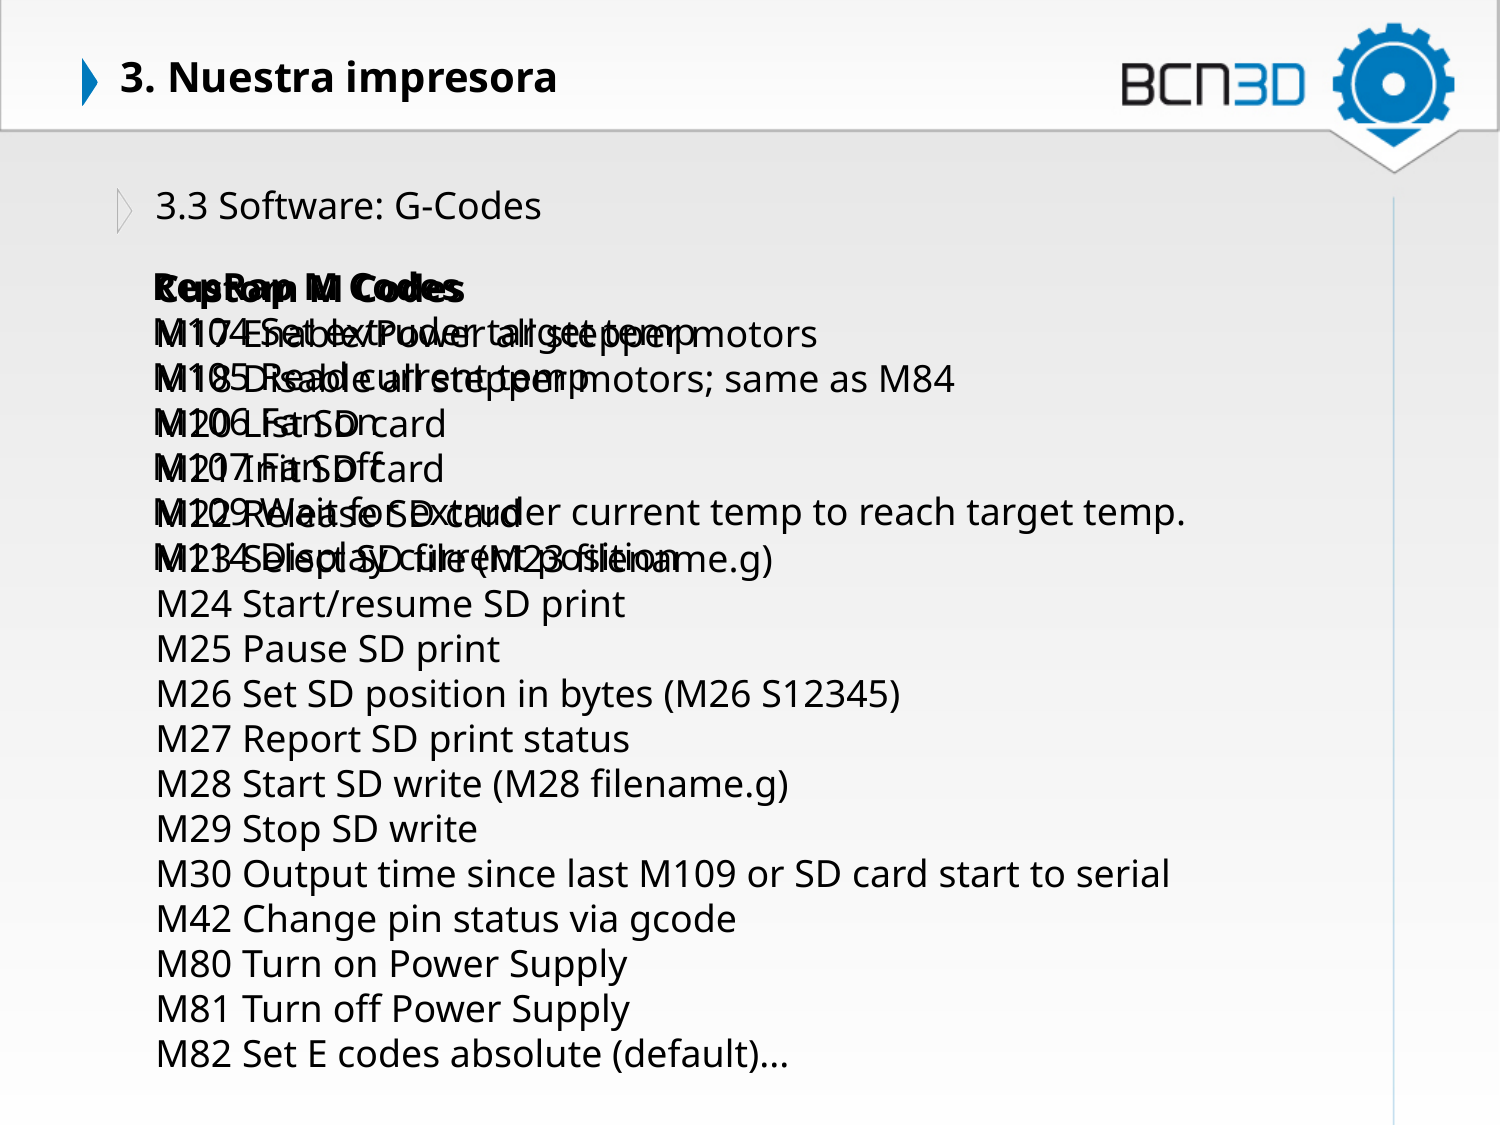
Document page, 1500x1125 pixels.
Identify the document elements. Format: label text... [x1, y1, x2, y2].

text_box RepRap M Codes M104 Set extruder target temp M105 Read current temp M106 Fan on M107 Fan off M109 Wait for extruder current temp to reach target temp. M114 Display current position [137, 255, 1286, 586]
text_box Custom M Codes M17 Enable/Power all stepper motors M18 Disable all stepper motors; same as M84 M20 List SD card M21 Init SD card M22 Release SD card M23 Select SD file (M23 filename.g) M24 Start/resume SD print M25 Pause SD print M26 Set SD position in bytes (M26 S12345) M27 Report SD print status M28 Start SD write (M28 filename.g) M29 Stop SD write M30 Output time since last M109 or SD card start to serial M42 Change pin status via gcode M80 Turn on Power Supply M81 Turn off Power Supply M82 Set E codes absolute (default)... [140, 257, 1289, 1083]
picture [0, 0, 1500, 1125]
text_box 3.3 Software: G-Codes [140, 175, 938, 235]
text_box 3. Nuestra impresora [105, 46, 903, 106]
